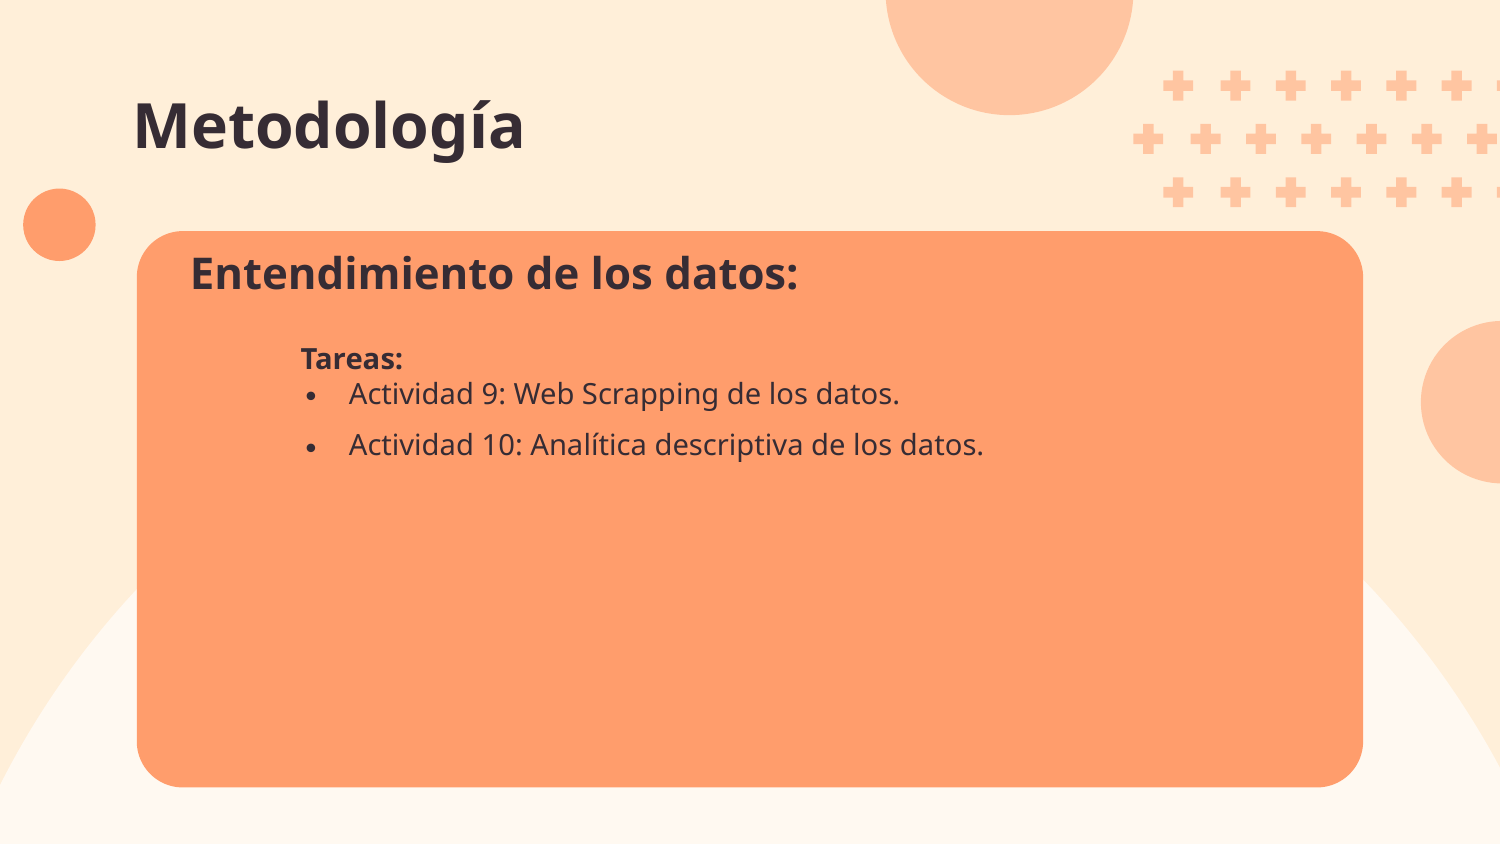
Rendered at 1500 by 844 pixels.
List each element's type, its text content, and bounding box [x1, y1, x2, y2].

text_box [1133, 70, 1500, 208]
title Entendimiento de los datos: [174, 230, 1364, 294]
text_box [136, 231, 1364, 307]
subtitle Tareas: Actividad 9: Web Scrapping de los datos. Actividad 10: Analítica descriptiva de los datos. [136, 307, 1364, 788]
title Metodología [117, 70, 1131, 148]
